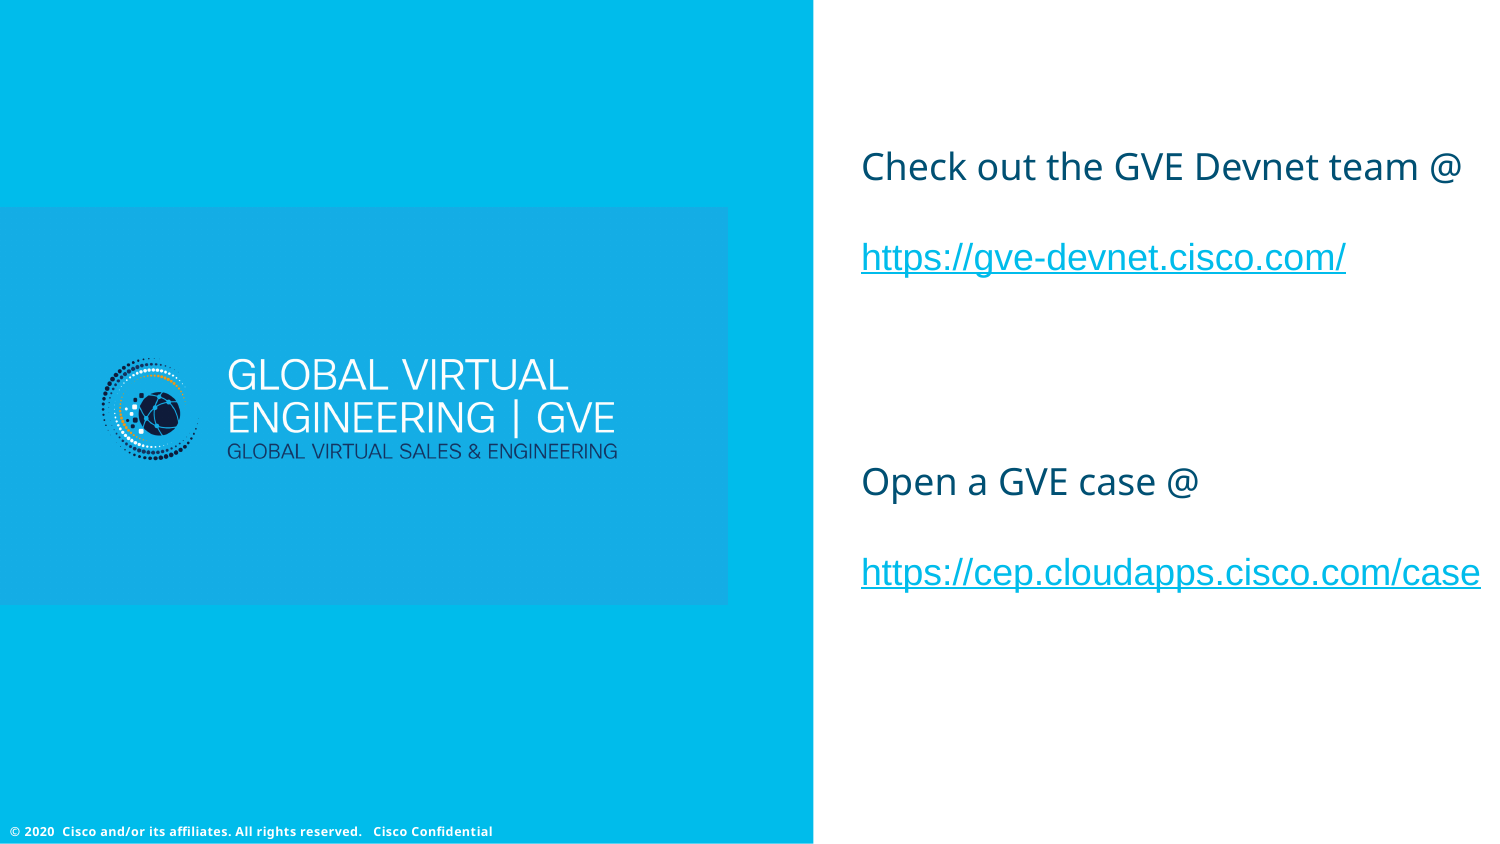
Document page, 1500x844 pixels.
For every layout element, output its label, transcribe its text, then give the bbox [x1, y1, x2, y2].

picture [0, 208, 727, 604]
text_box Check out the GVE Devnet team @ https://gve-devnet.cisco.com/ Open a GVE case @ https://cep.cloudapps.cisco.com/case [846, 135, 1497, 601]
